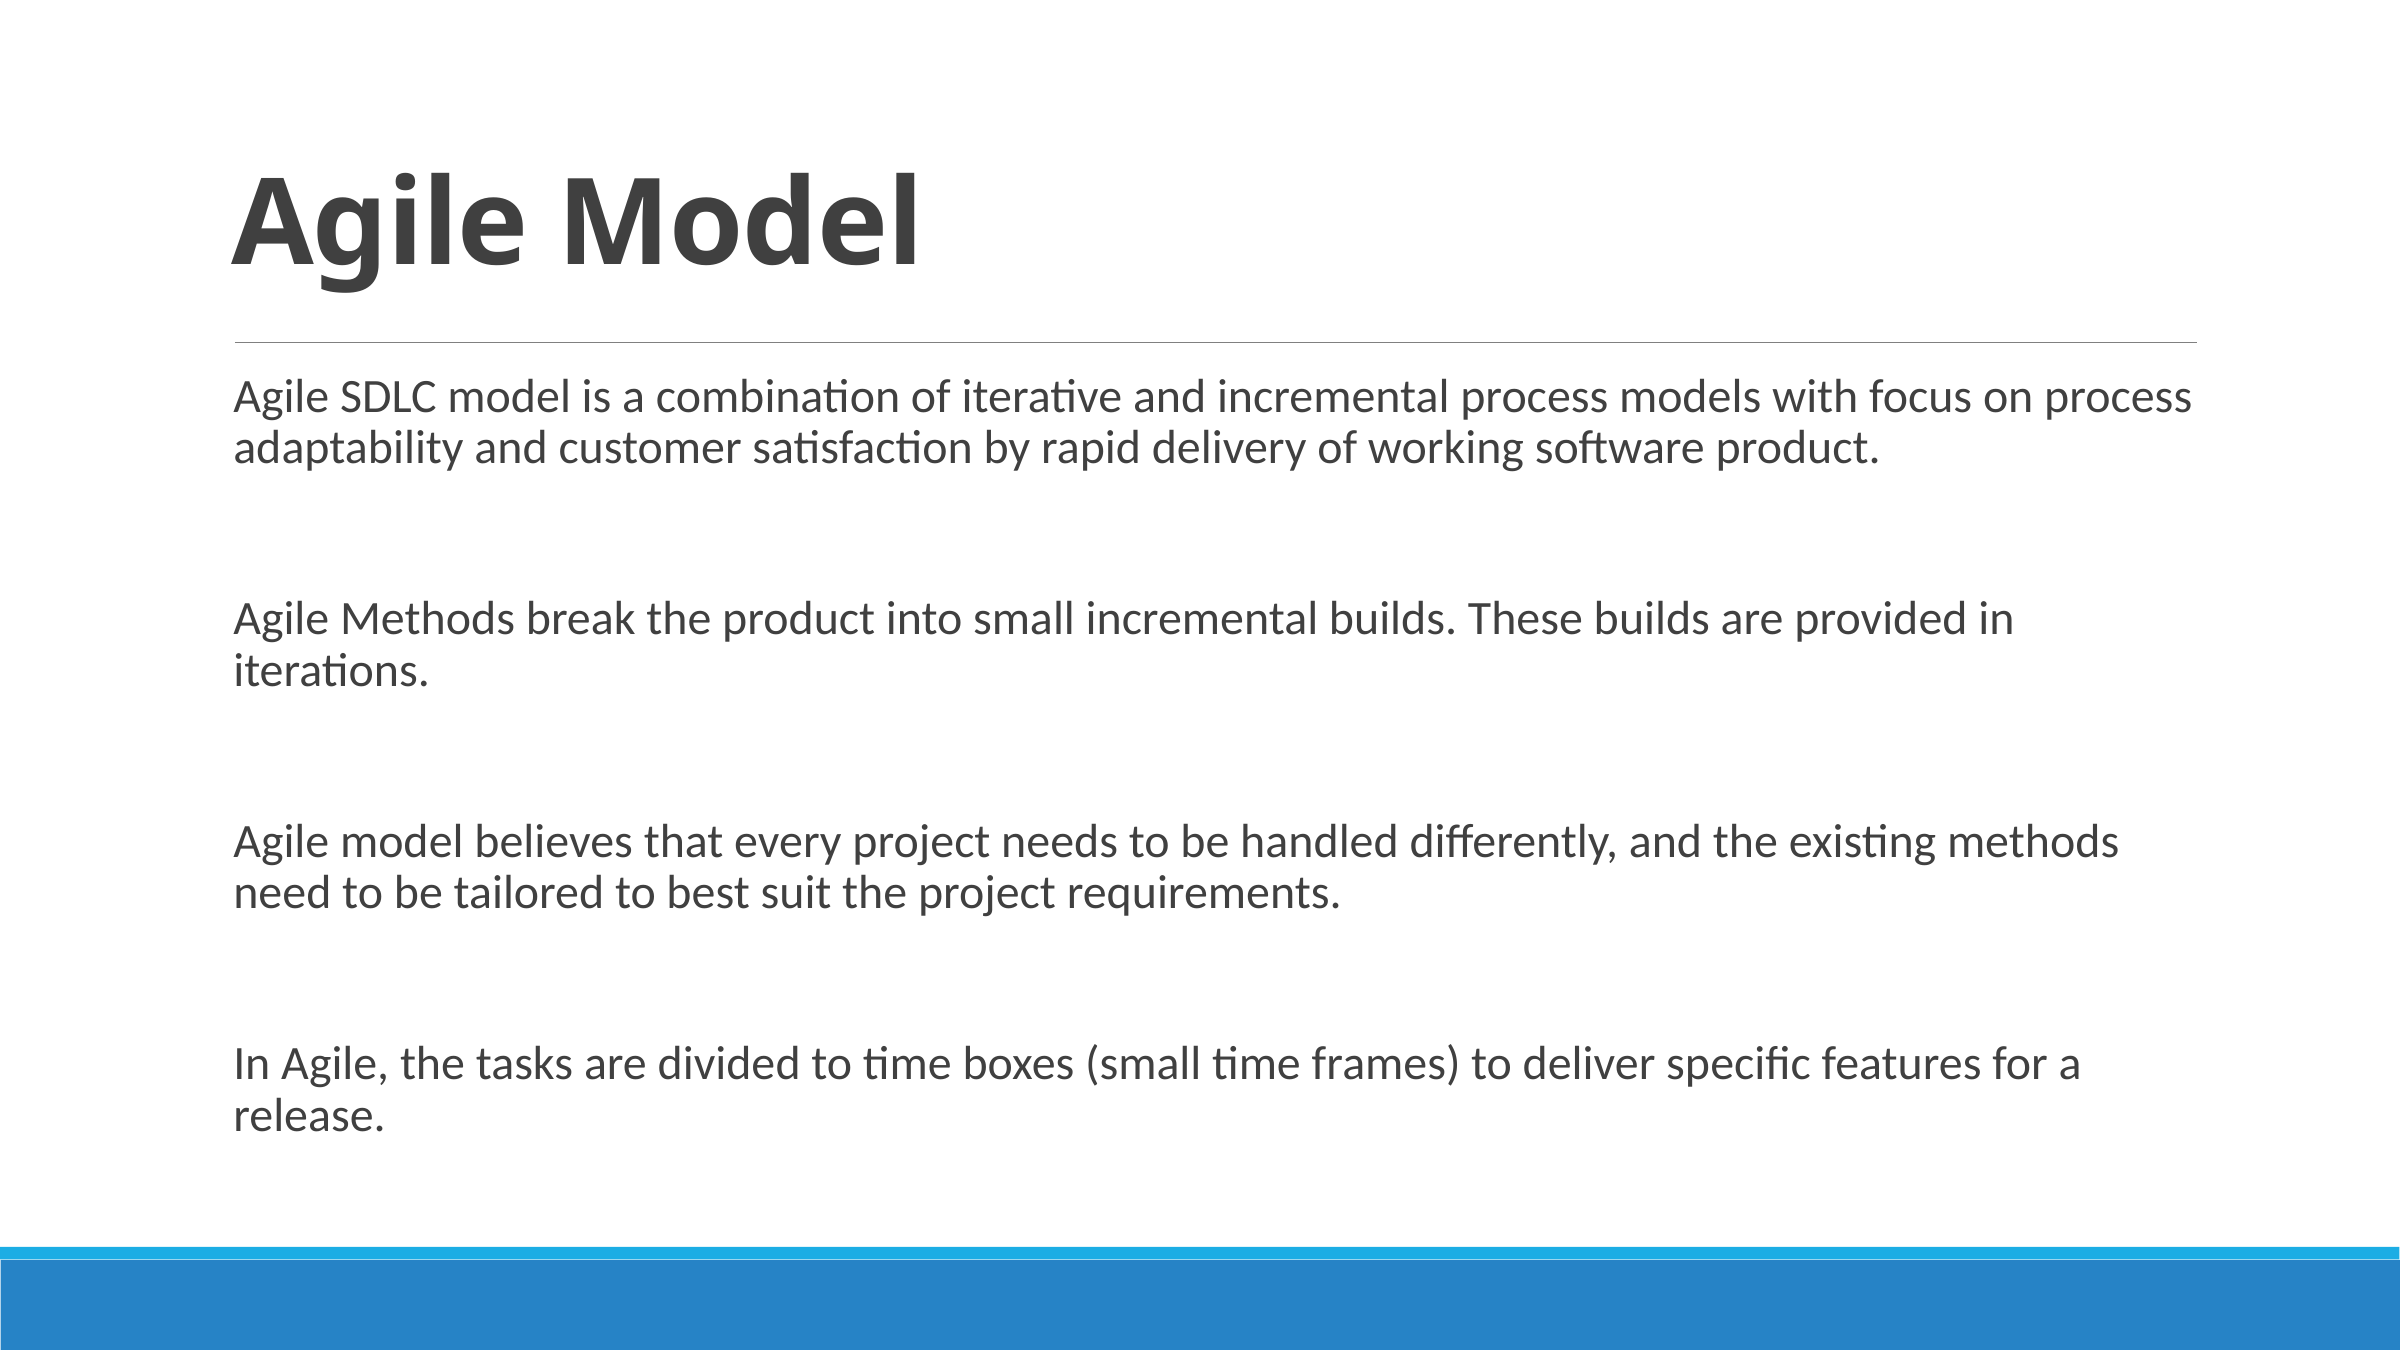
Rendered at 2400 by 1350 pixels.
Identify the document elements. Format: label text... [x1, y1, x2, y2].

title Agile Model [216, 56, 2196, 297]
list Agile SDLC model is a combination of iterative and incremental process models with focus on process adaptability and customer satisfaction by rapid delivery of working software product. Agile Methods break the product into small incremental builds. These builds are provided in iterations. Agile model believes that every project needs to be handled differently, and the existing methods need to be tailored to best suit the project requirements. In Agile, the tasks are divided to time boxes (small time frames) to deliver specific features for a release. [216, 363, 2196, 1156]
